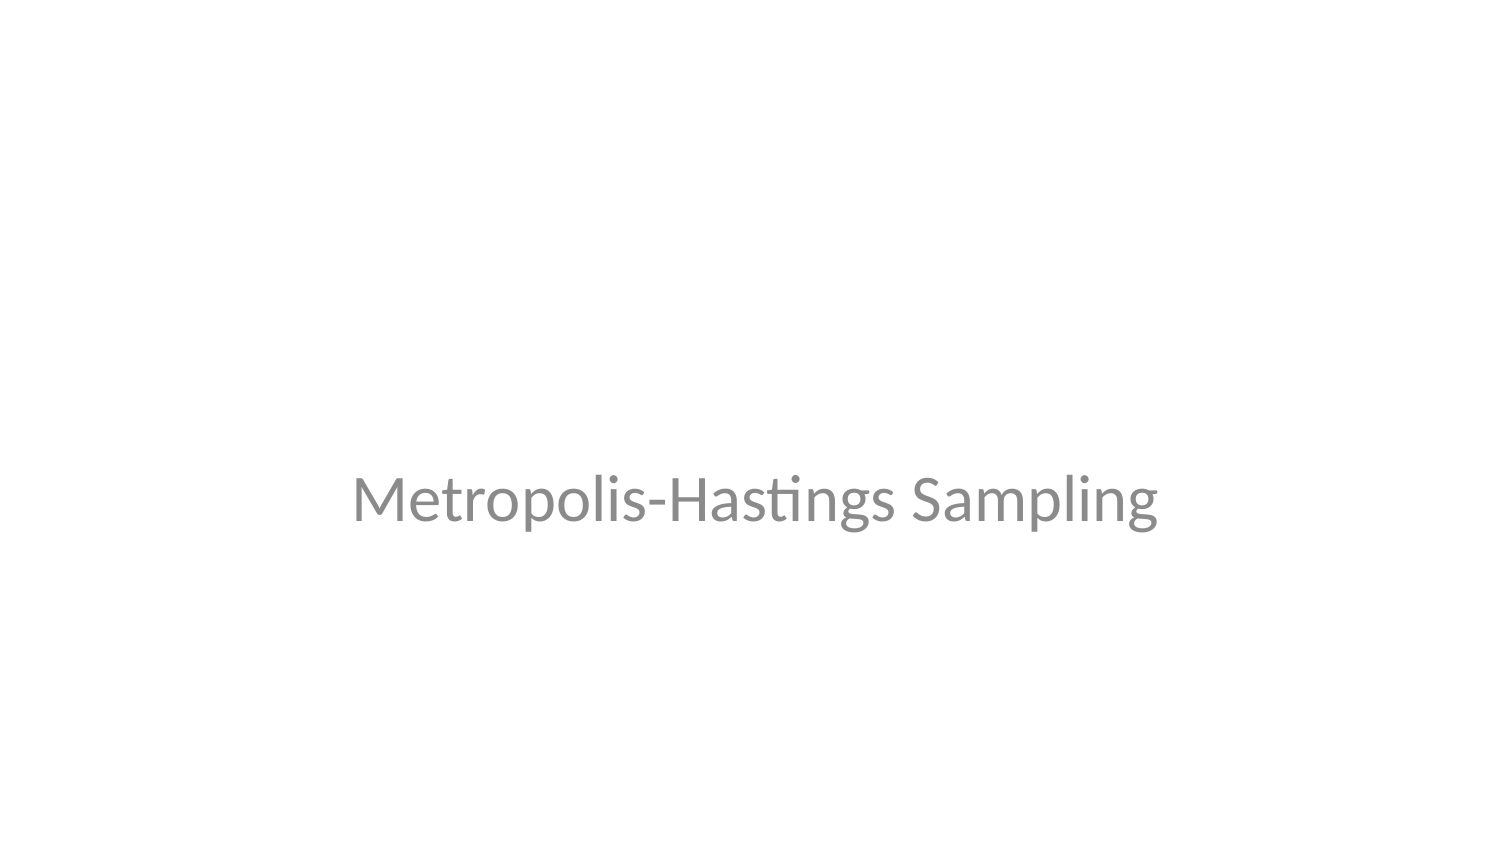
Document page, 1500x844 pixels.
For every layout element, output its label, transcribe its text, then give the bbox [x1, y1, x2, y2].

list Metropolis-Hastings Sampling [118, 357, 1394, 543]
